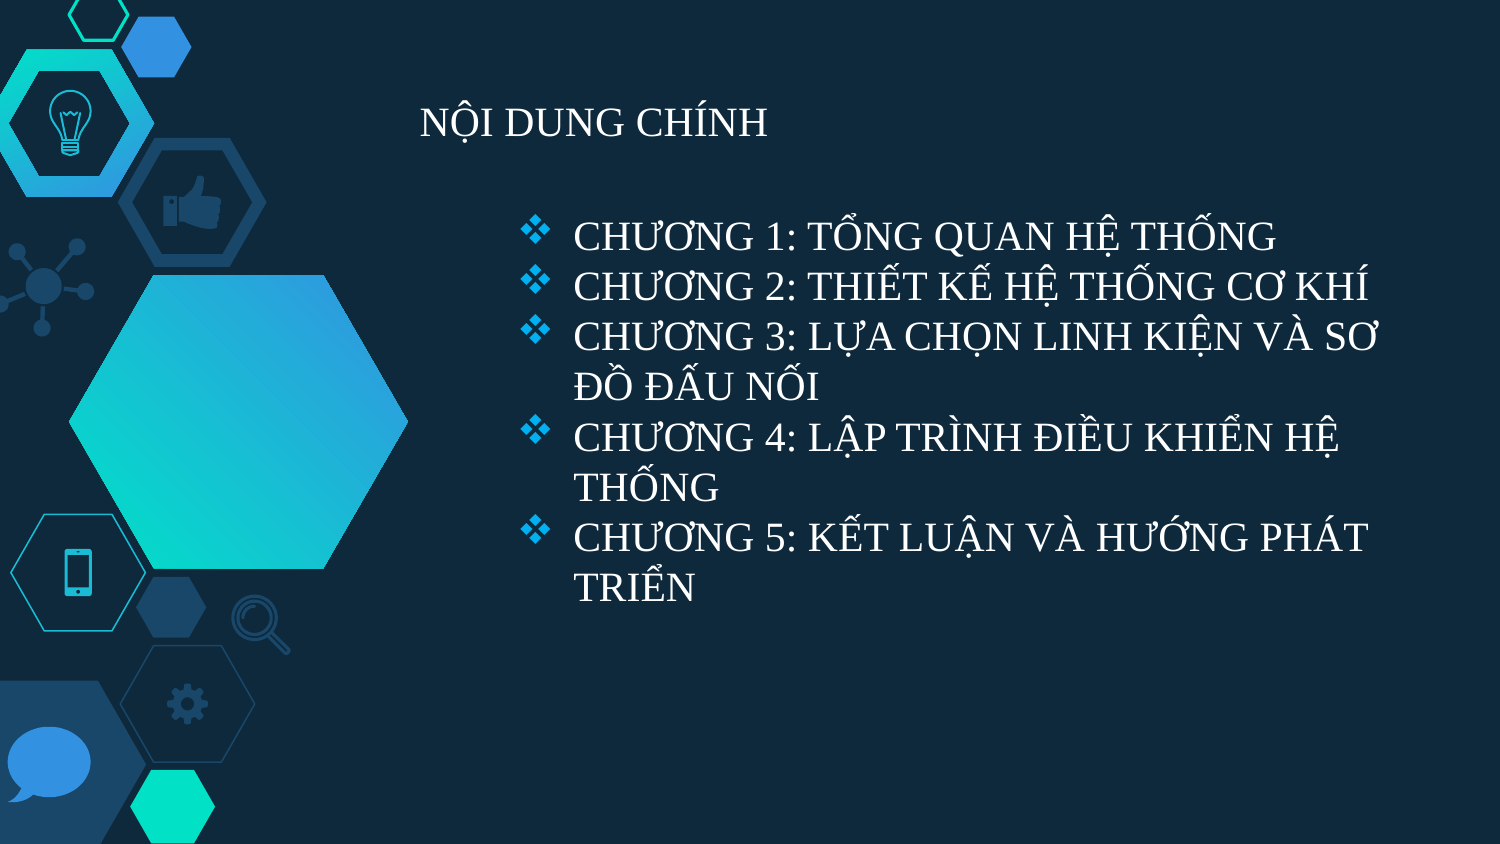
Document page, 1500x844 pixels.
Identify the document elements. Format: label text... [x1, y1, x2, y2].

subtitle CHƯƠNG 1: TỔNG QUAN HỆ THỐNG CHƯƠNG 2: THIẾT KẾ HỆ THỐNG CƠ KHÍ CHƯƠNG 3: LỰA CHỌN LINH KIỆN VÀ SƠ ĐỒ ĐẤU NỐI CHƯƠNG 4: LẬP TRÌNH ĐIỀU KHIỂN HỆ THỐNG CHƯƠNG 5: KẾT LUẬN VÀ HƯỚNG PHÁT TRIỂN [479, 194, 1450, 737]
title NỘI DUNG CHÍNH [404, 0, 1330, 160]
